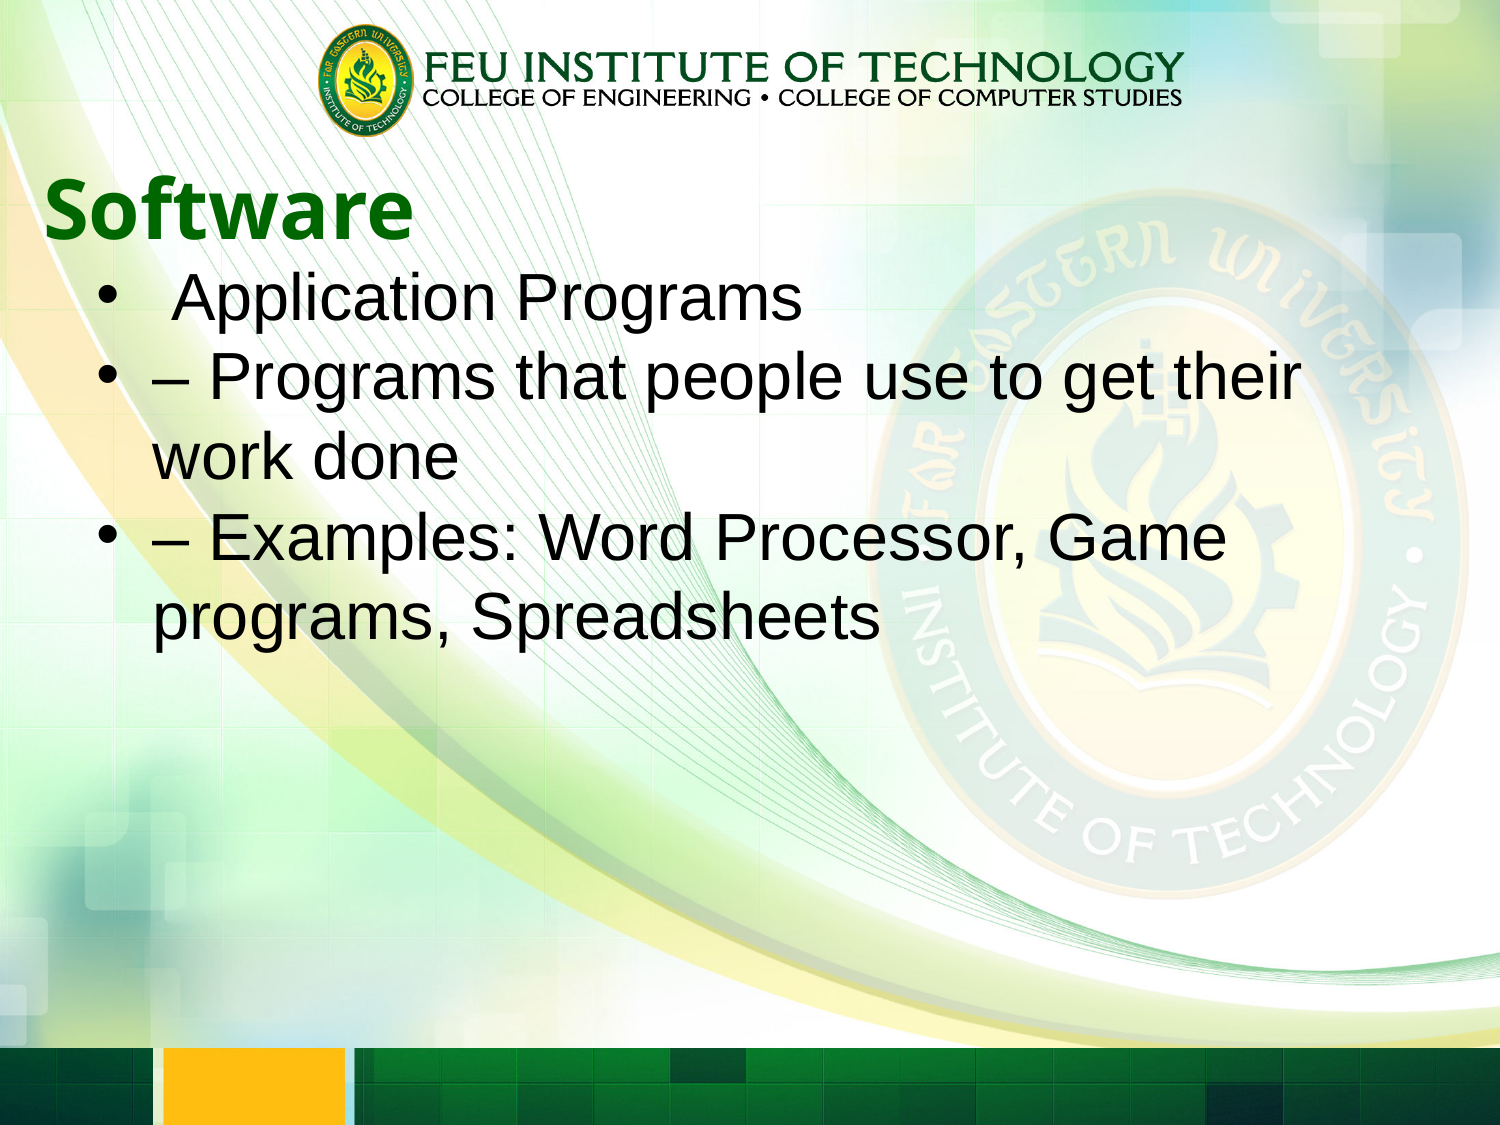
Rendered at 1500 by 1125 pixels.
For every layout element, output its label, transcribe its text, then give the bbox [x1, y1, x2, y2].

picture [0, 0, 1500, 1125]
text_box Software [28, 112, 1441, 300]
text_box Application Programs – Programs that people use to get their work done – Examples: Word Processor, Game programs, Spreadsheets [82, 300, 1432, 989]
